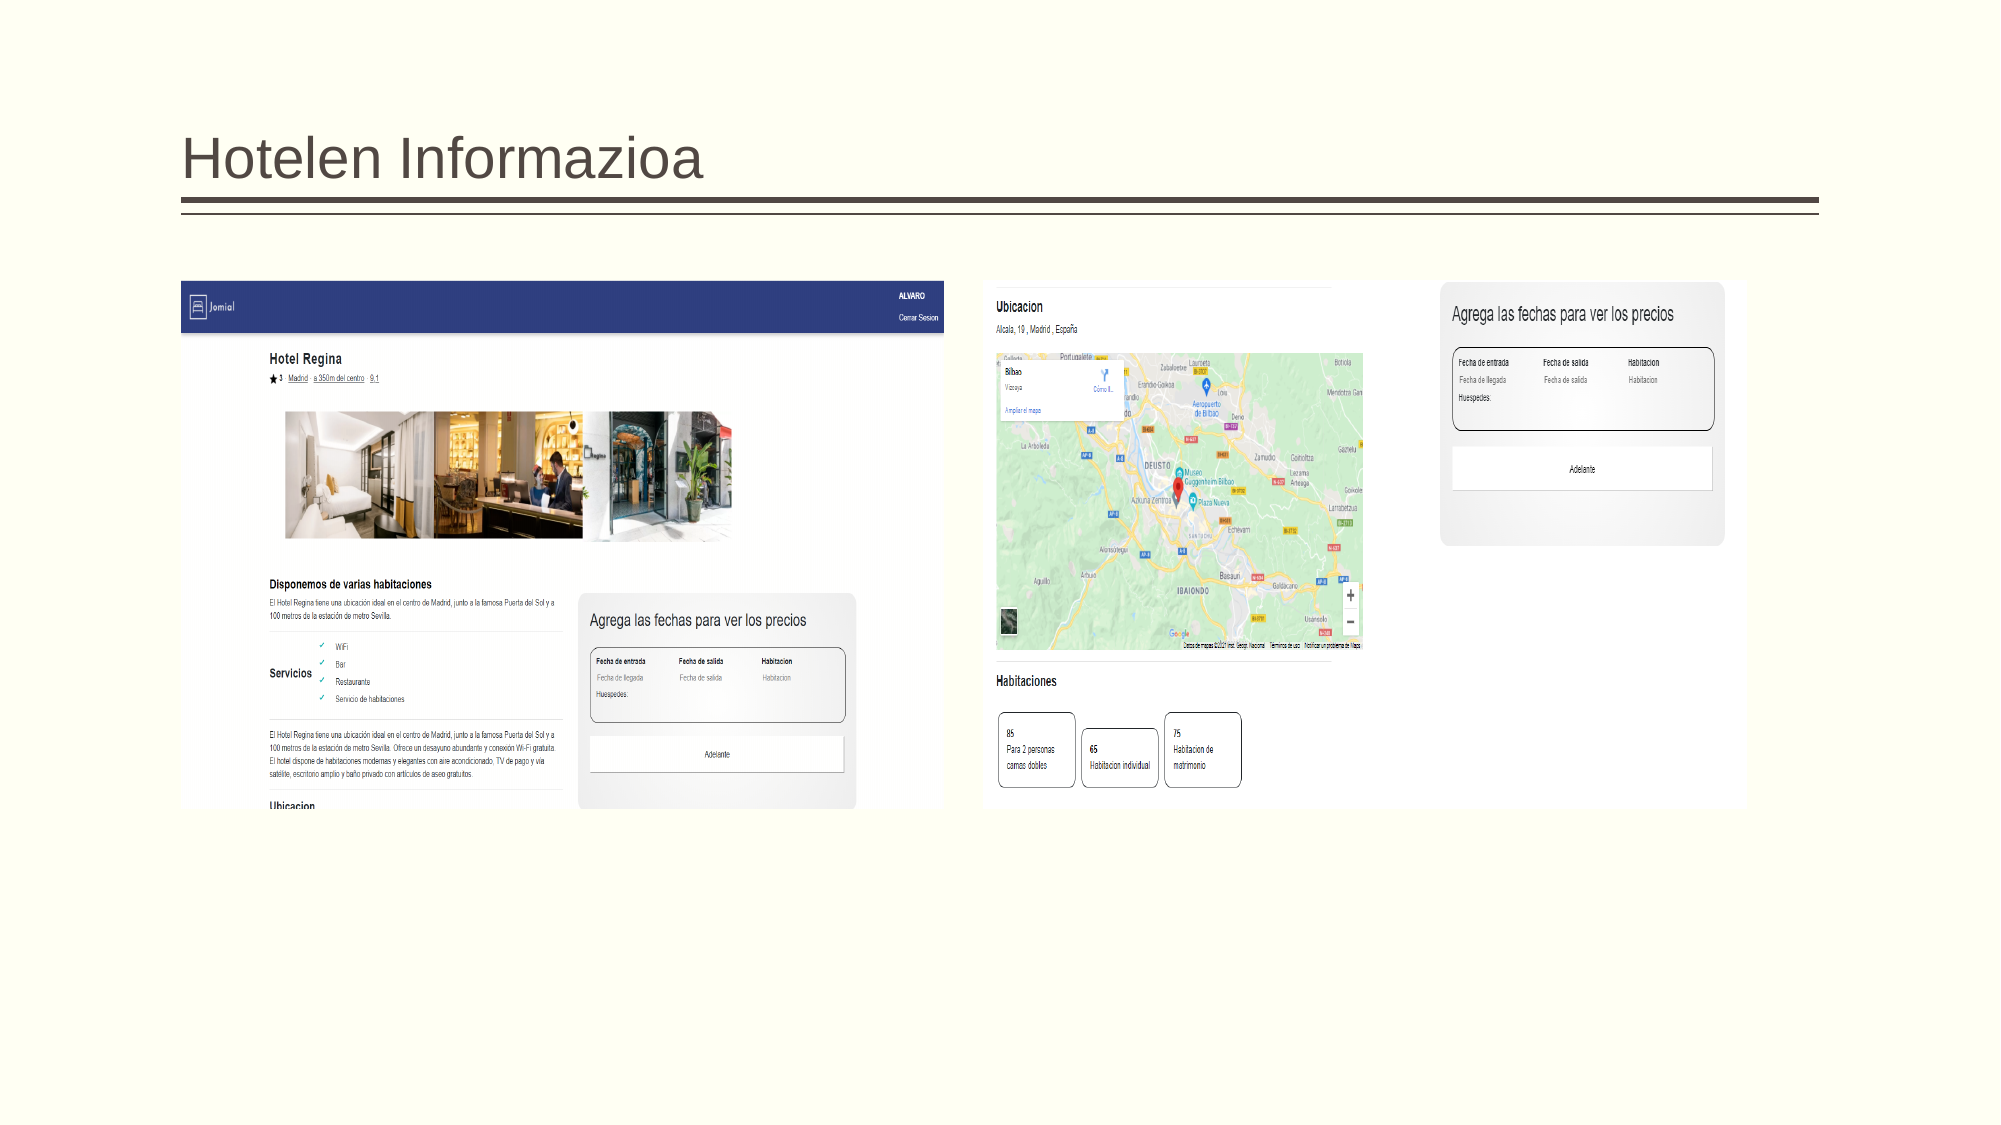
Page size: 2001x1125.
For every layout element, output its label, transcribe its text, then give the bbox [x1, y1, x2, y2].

picture [983, 280, 1747, 809]
title Hotelen Informazioa [181, 19, 1819, 200]
picture [180, 280, 944, 809]
